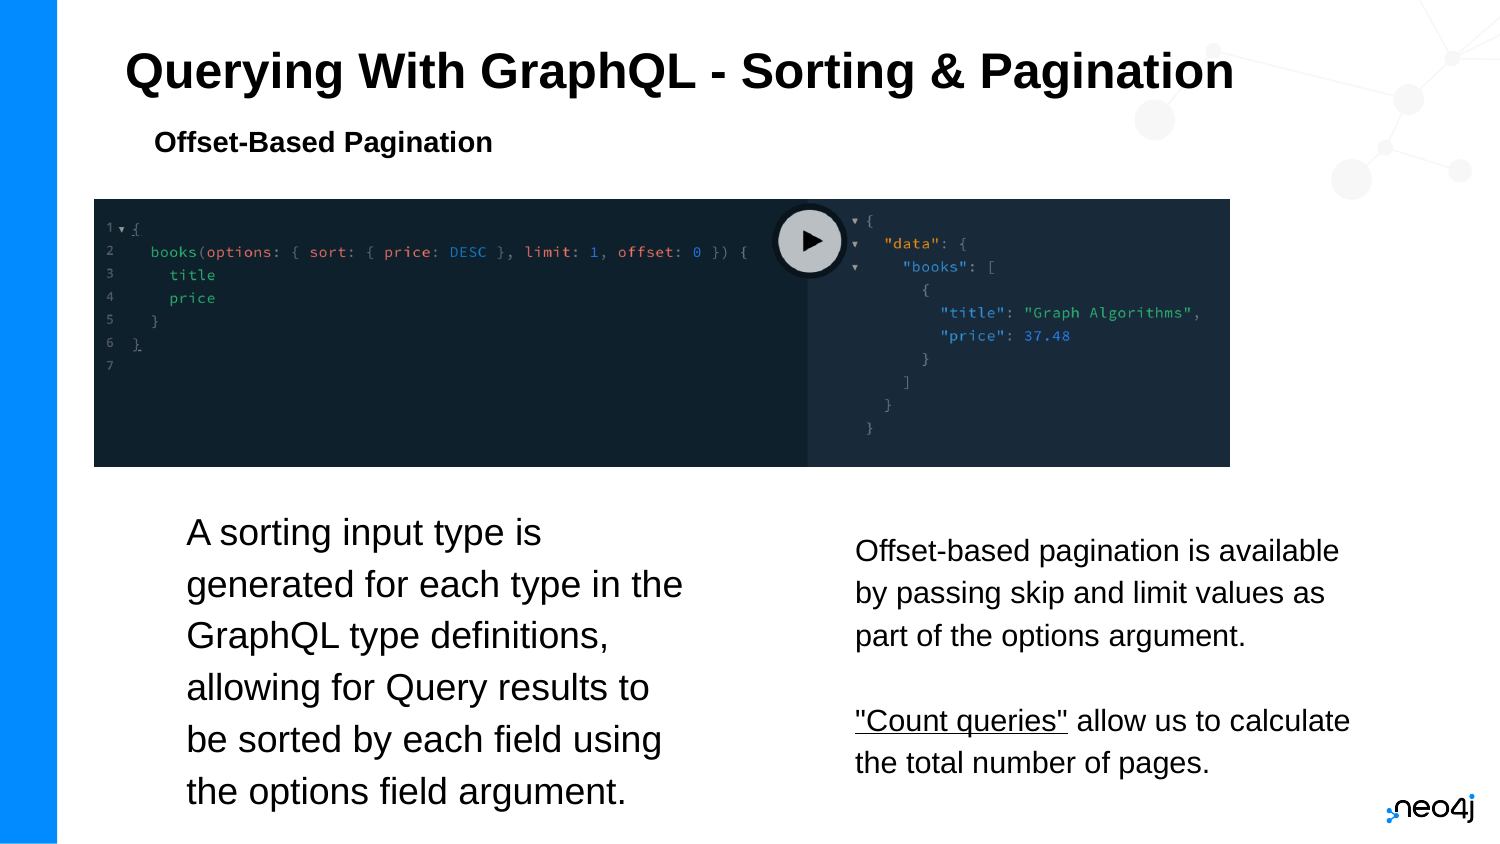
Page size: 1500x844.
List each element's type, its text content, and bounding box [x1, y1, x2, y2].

picture [1385, 791, 1476, 826]
list Offset-based pagination is available by passing skip and limit values as part of the options argument. "Count queries" allow us to calculate the total number of pages. [840, 510, 1379, 801]
text_box Offset-Based Pagination [139, 107, 742, 173]
picture [94, 0, 1500, 468]
title Querying With GraphQL - Sorting & Pagination [110, 23, 1431, 118]
list A sorting input type is generated for each type in the GraphQL type definitions, allowing for Query results to be sorted by each field using the options field argument. [171, 486, 710, 844]
